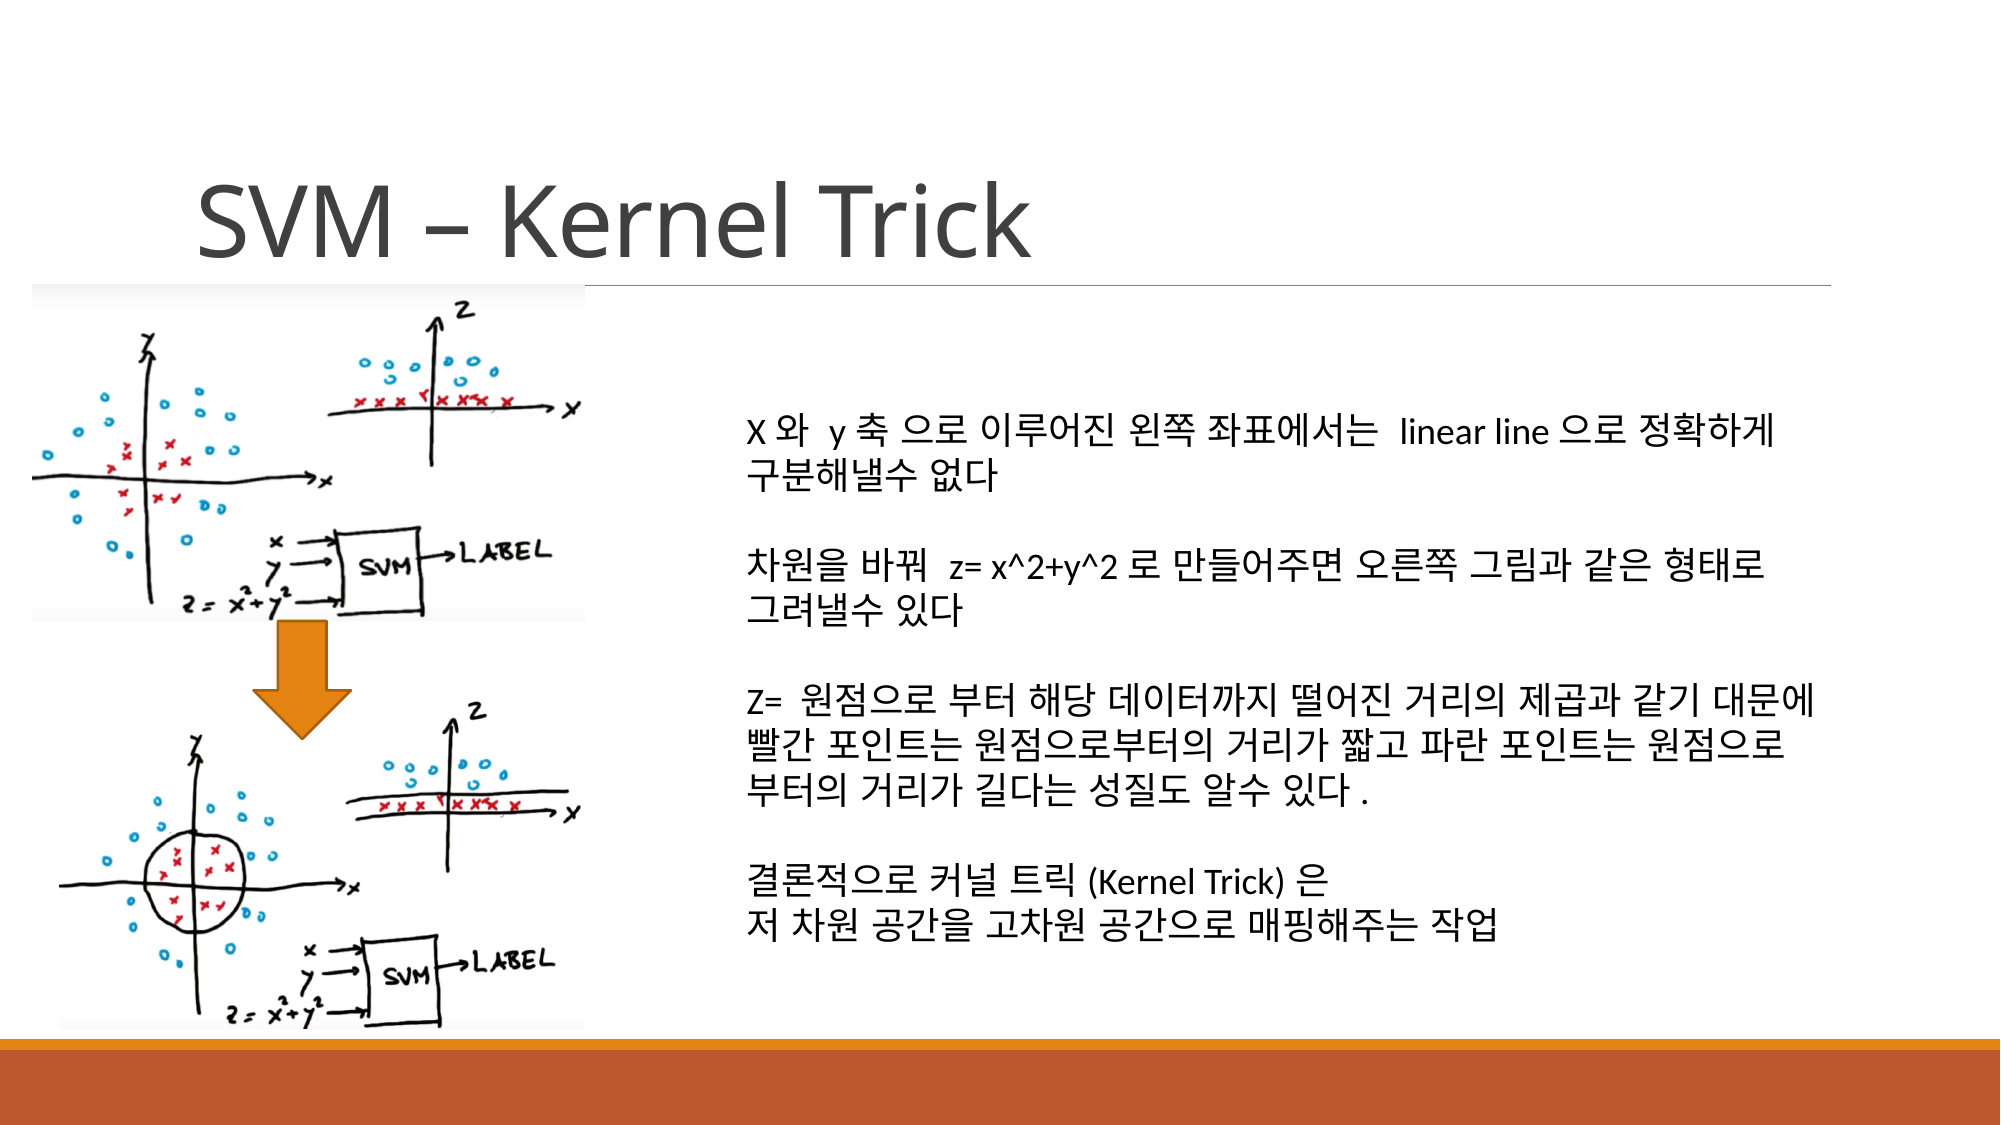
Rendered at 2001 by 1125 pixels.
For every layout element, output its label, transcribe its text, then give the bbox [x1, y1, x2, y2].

title SVM – Kernel Trick [180, 47, 1830, 285]
text_box X와 y축 으로 이루어진 왼쪽 좌표에서는 linear line으로 정확하게 구분해낼수 없다 차원을 바꿔 z= x^2+y^2로 만들어주면 오른쪽 그림과 같은 형태로 그려낼수 있다 Z= 원점으로 부터 해당 데이터까지 떨어진 거리의 제곱과 같기 대문에 빨간 포인트는 원점으로부터의 거리가 짧고 파란 포인트는 원점으로 부터의 거리가 길다는 성질도 알수 있다. 결론적으로 커널 트릭(Kernel Trick)은 저 차원 공간을 고차원 공간으로 매핑해주는 작업 [731, 399, 1892, 955]
text_box [276, 631, 328, 676]
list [31, 284, 586, 622]
picture [58, 679, 586, 1030]
